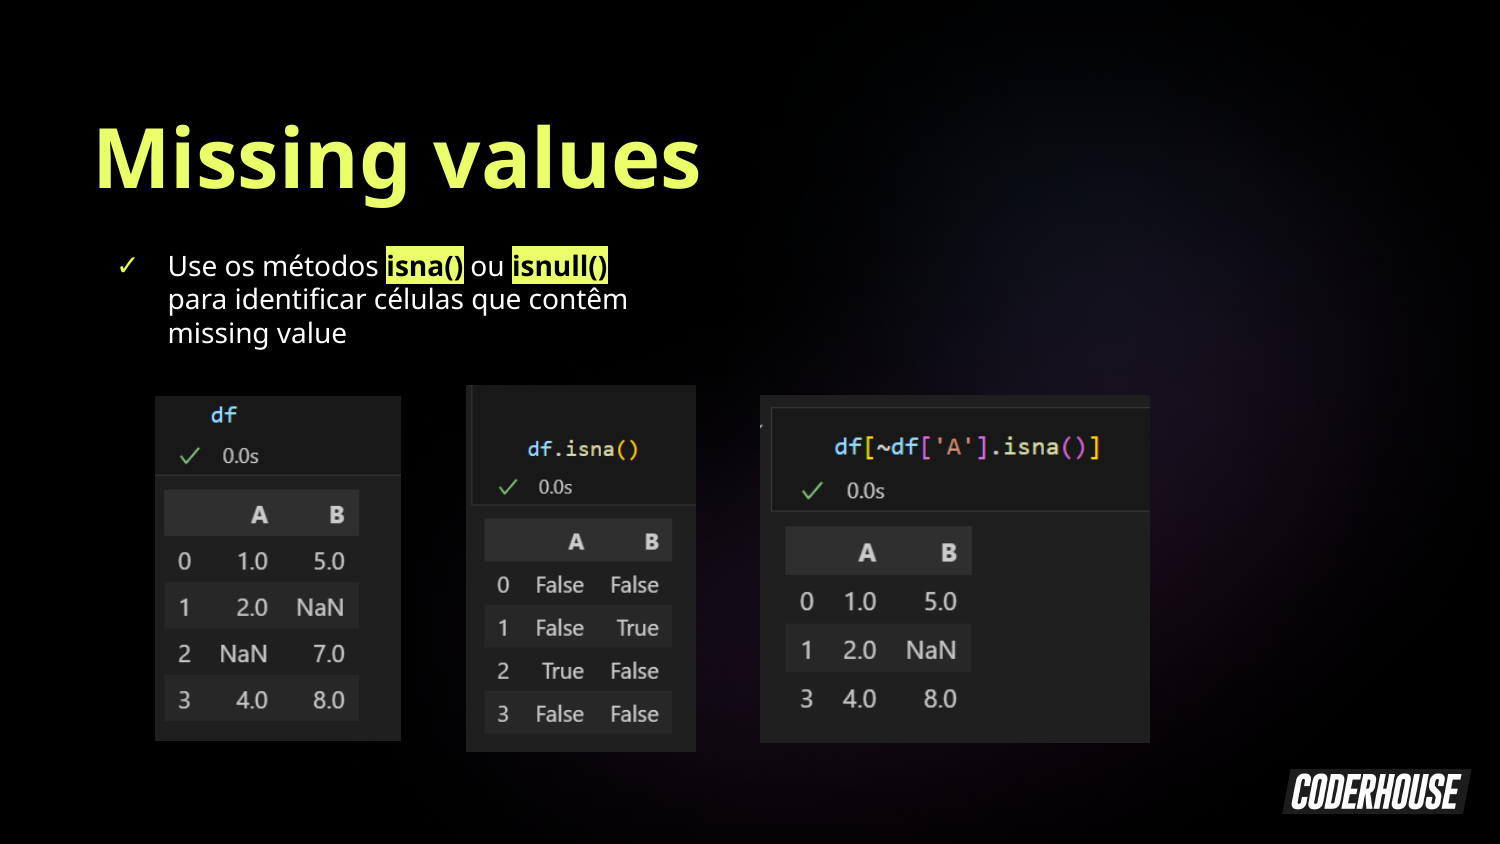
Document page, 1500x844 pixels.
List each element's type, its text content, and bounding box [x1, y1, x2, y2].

text_box Use os métodos isna() ou isnull() para identificar células que contêm missing value [77, 232, 674, 365]
picture [0, 0, 1500, 844]
text_box Missing values [77, 101, 1414, 222]
